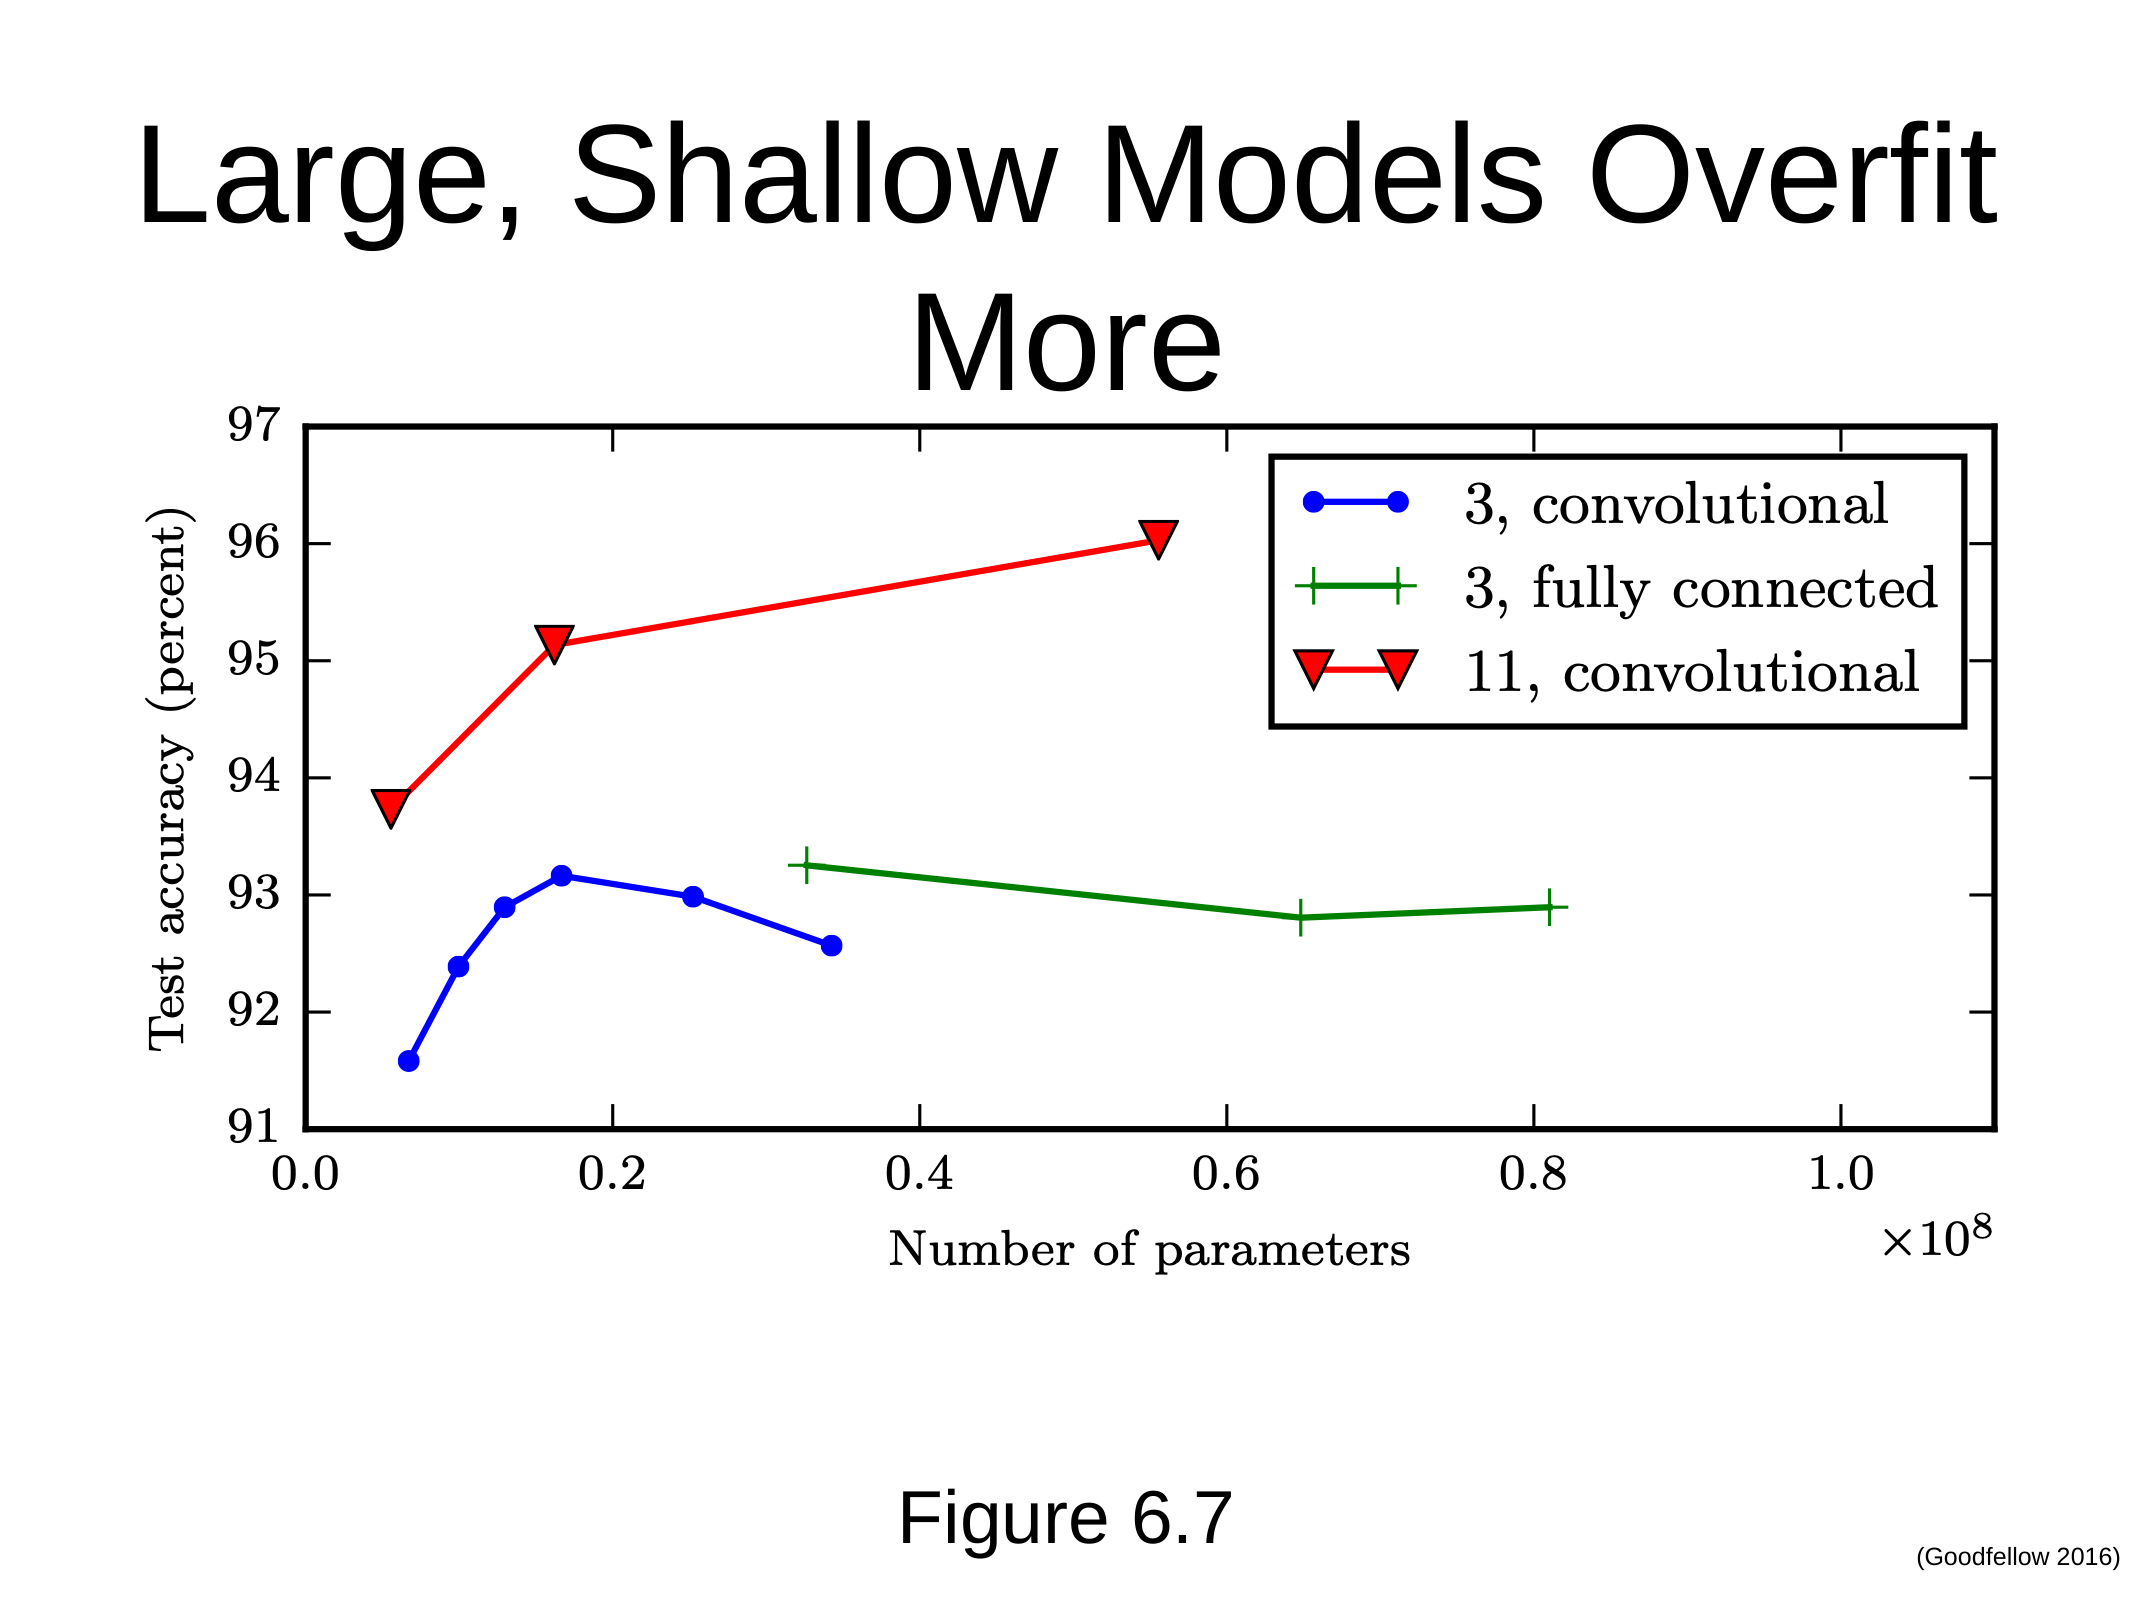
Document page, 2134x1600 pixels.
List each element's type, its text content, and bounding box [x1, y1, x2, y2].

picture [126, 400, 2007, 1278]
text_box Figure 6.7 [889, 1460, 1244, 1567]
title Large, Shallow Models Overfit More [0, 72, 2134, 428]
